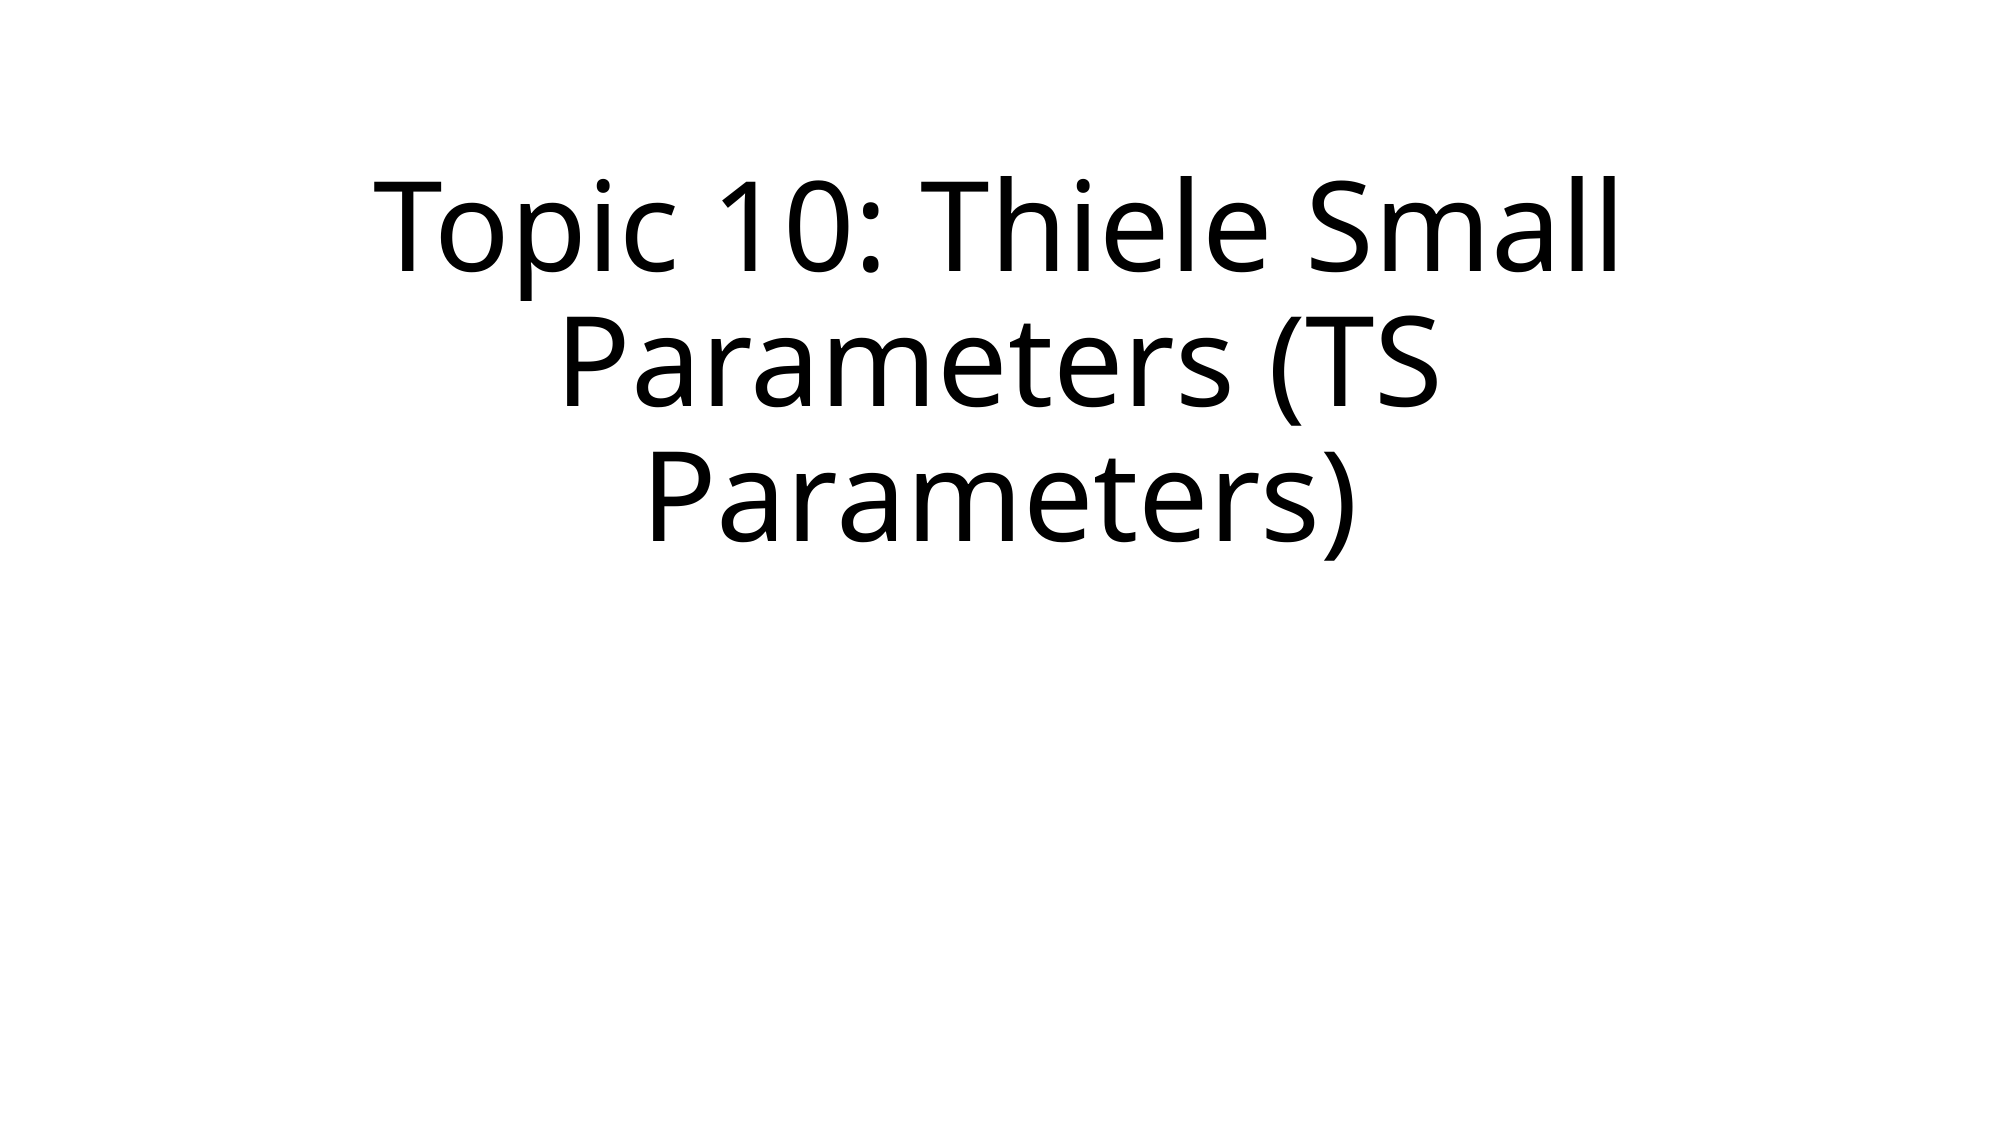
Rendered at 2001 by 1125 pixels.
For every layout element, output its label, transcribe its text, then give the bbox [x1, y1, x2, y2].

title Topic 10: Thiele Small Parameters (TS Parameters) [249, 184, 1750, 576]
